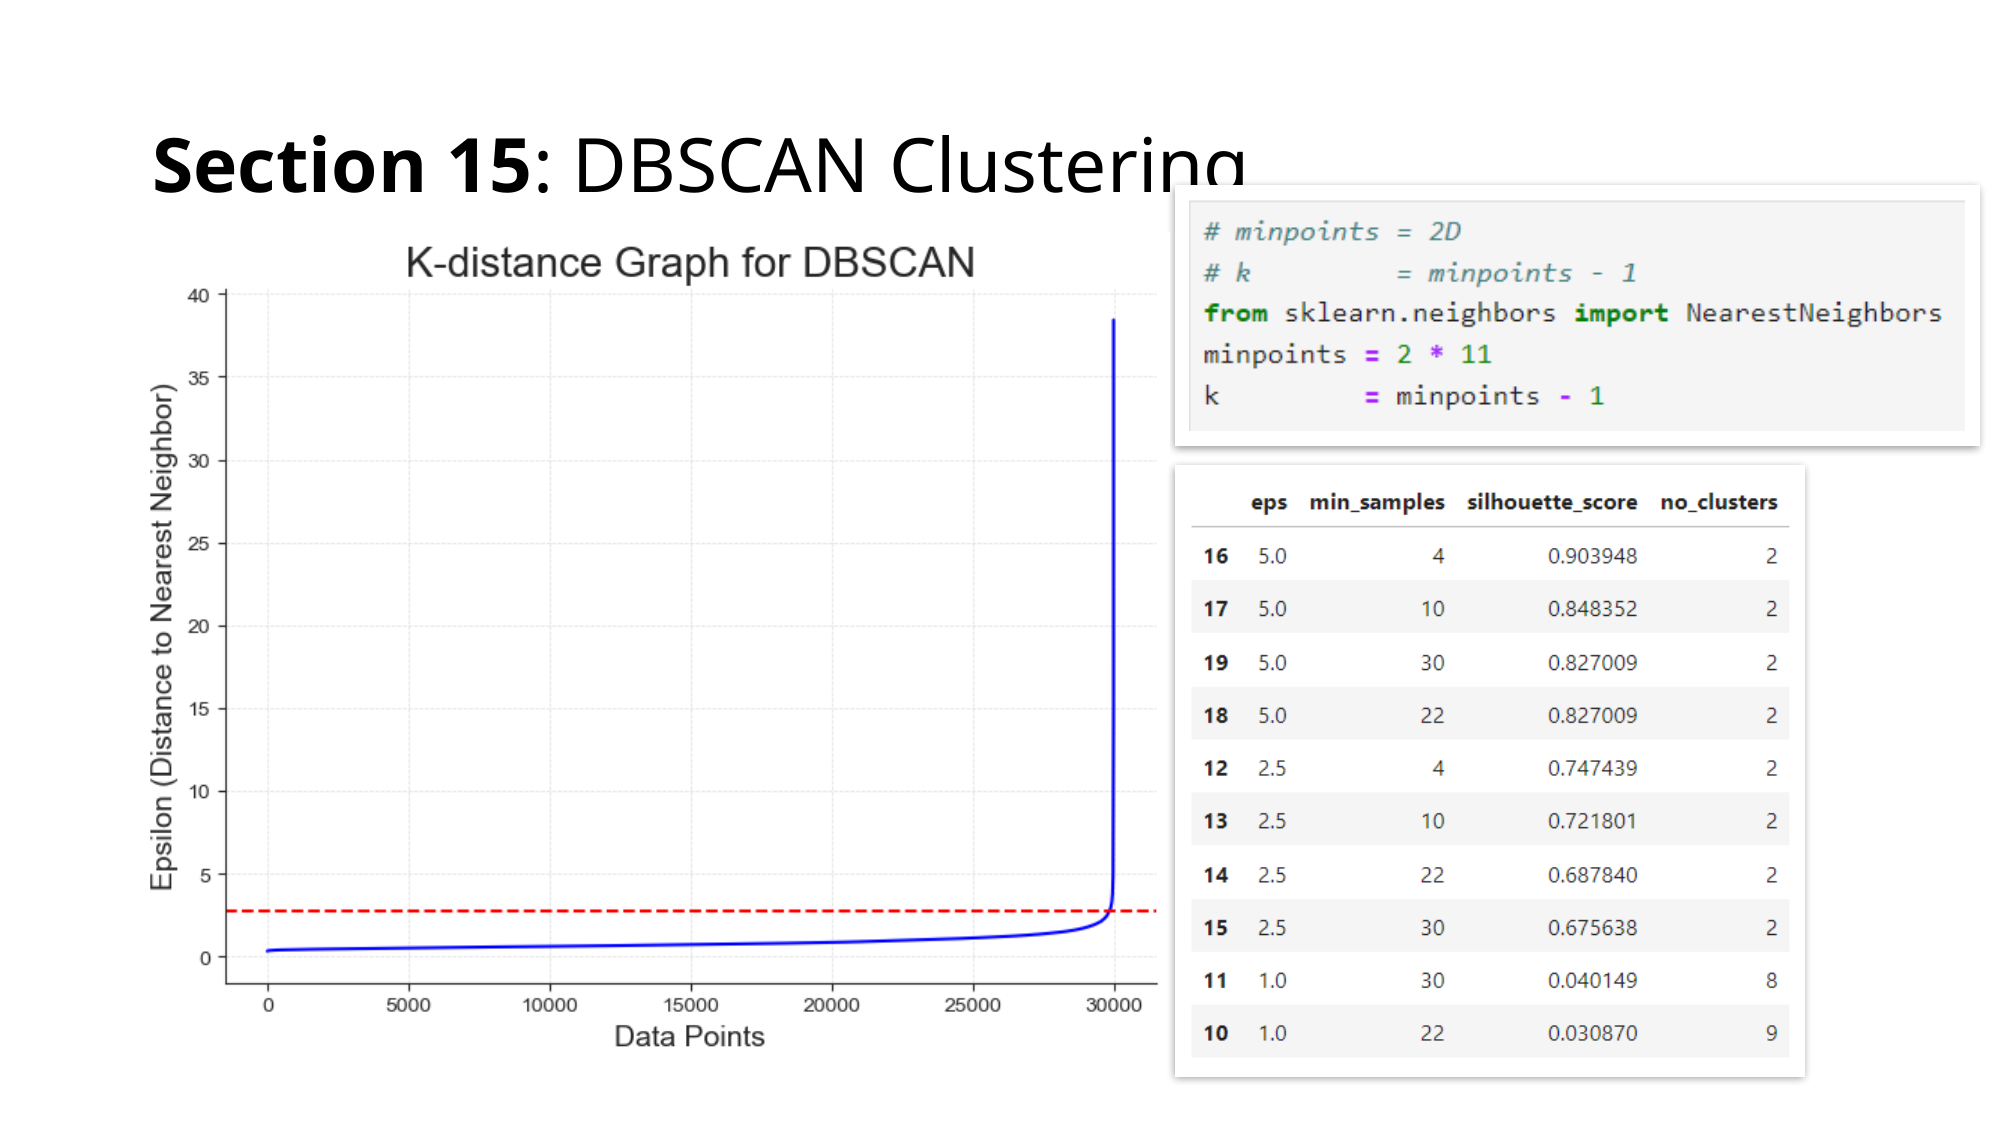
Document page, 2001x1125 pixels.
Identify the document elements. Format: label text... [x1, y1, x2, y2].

title Section 15: DBSCAN Clustering [137, 59, 1863, 232]
picture [136, 232, 1170, 1066]
picture [1188, 198, 1966, 432]
picture [1188, 478, 1791, 1063]
